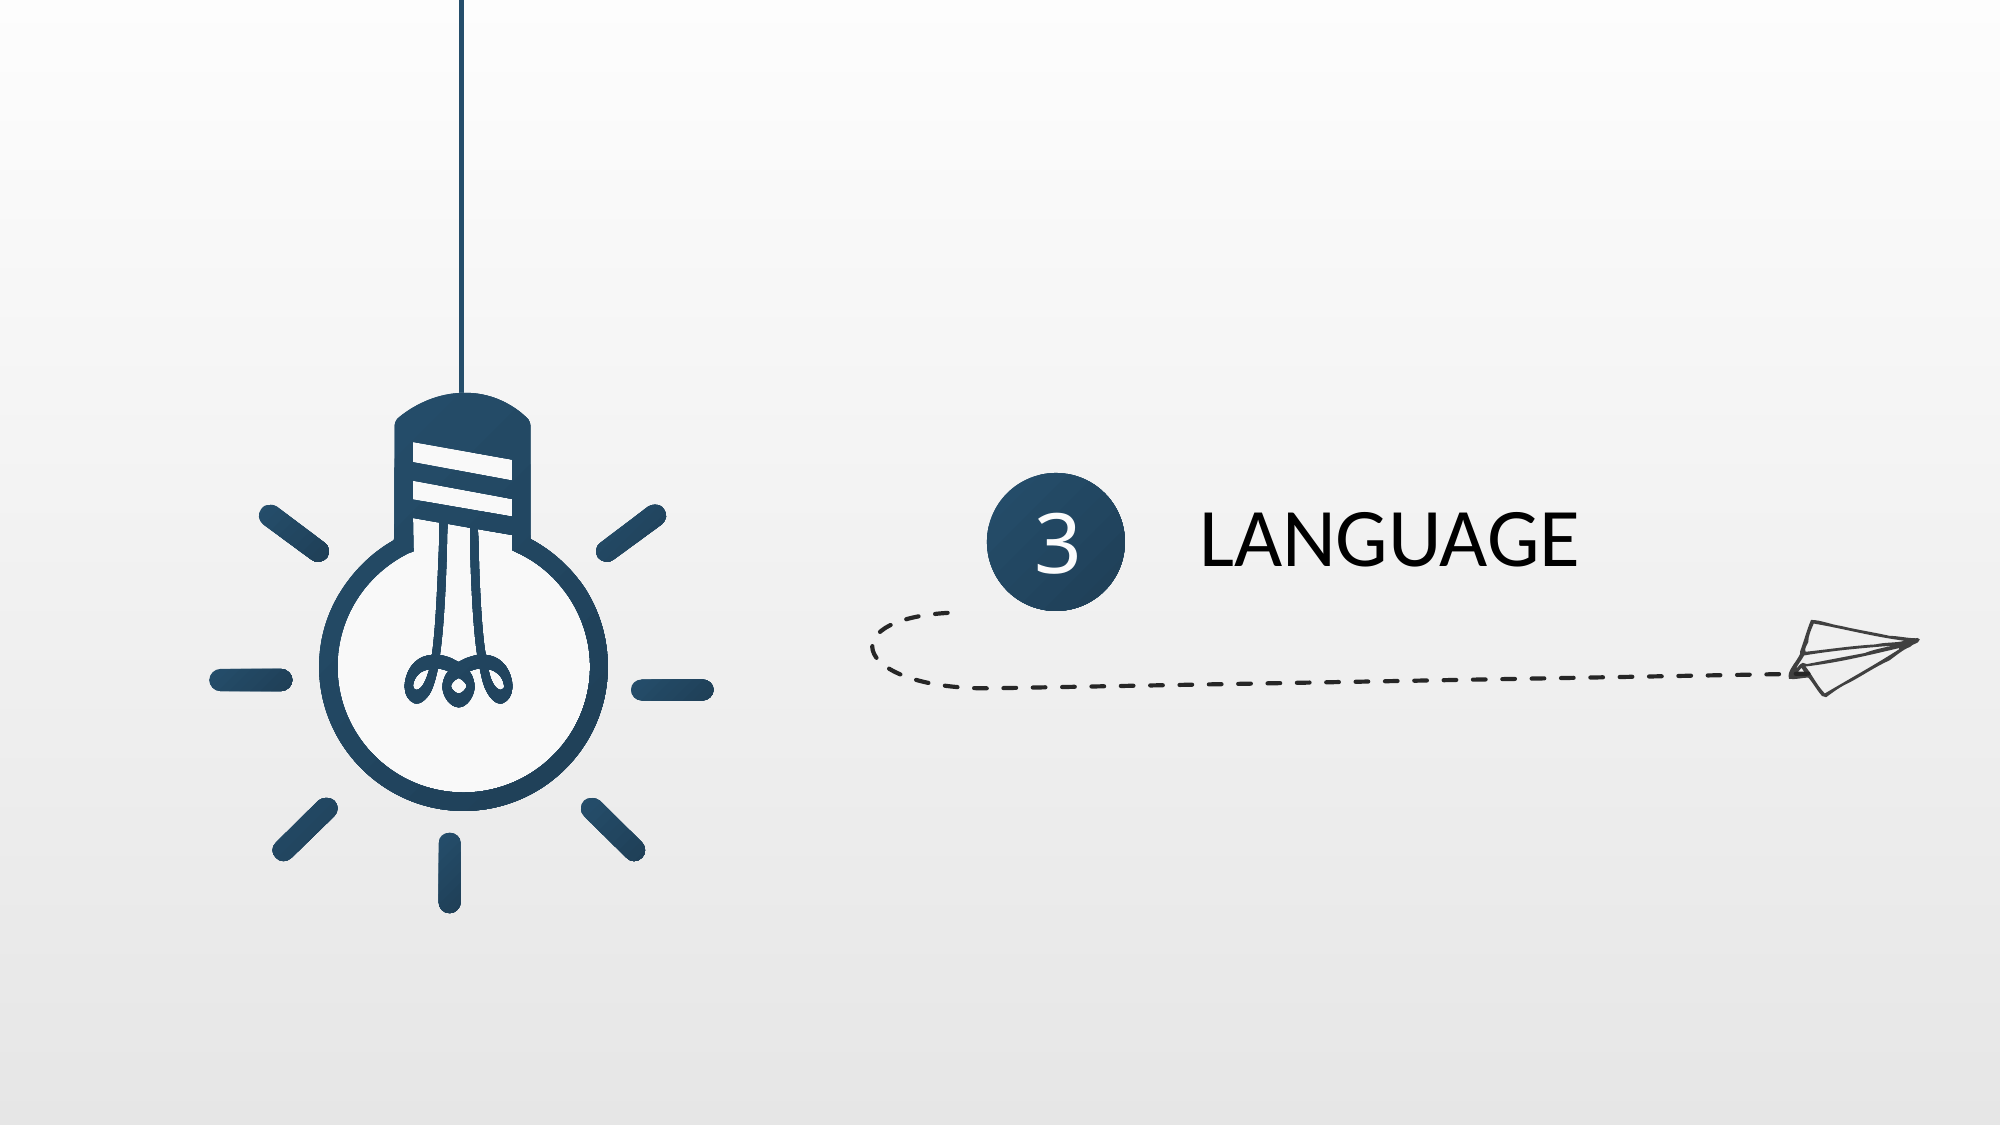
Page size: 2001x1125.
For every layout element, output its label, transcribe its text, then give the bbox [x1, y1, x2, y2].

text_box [209, 0, 714, 914]
text_box LANGUAGE [1184, 476, 1818, 591]
text_box [1788, 619, 1920, 698]
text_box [986, 472, 1125, 611]
text_box [871, 611, 1818, 690]
